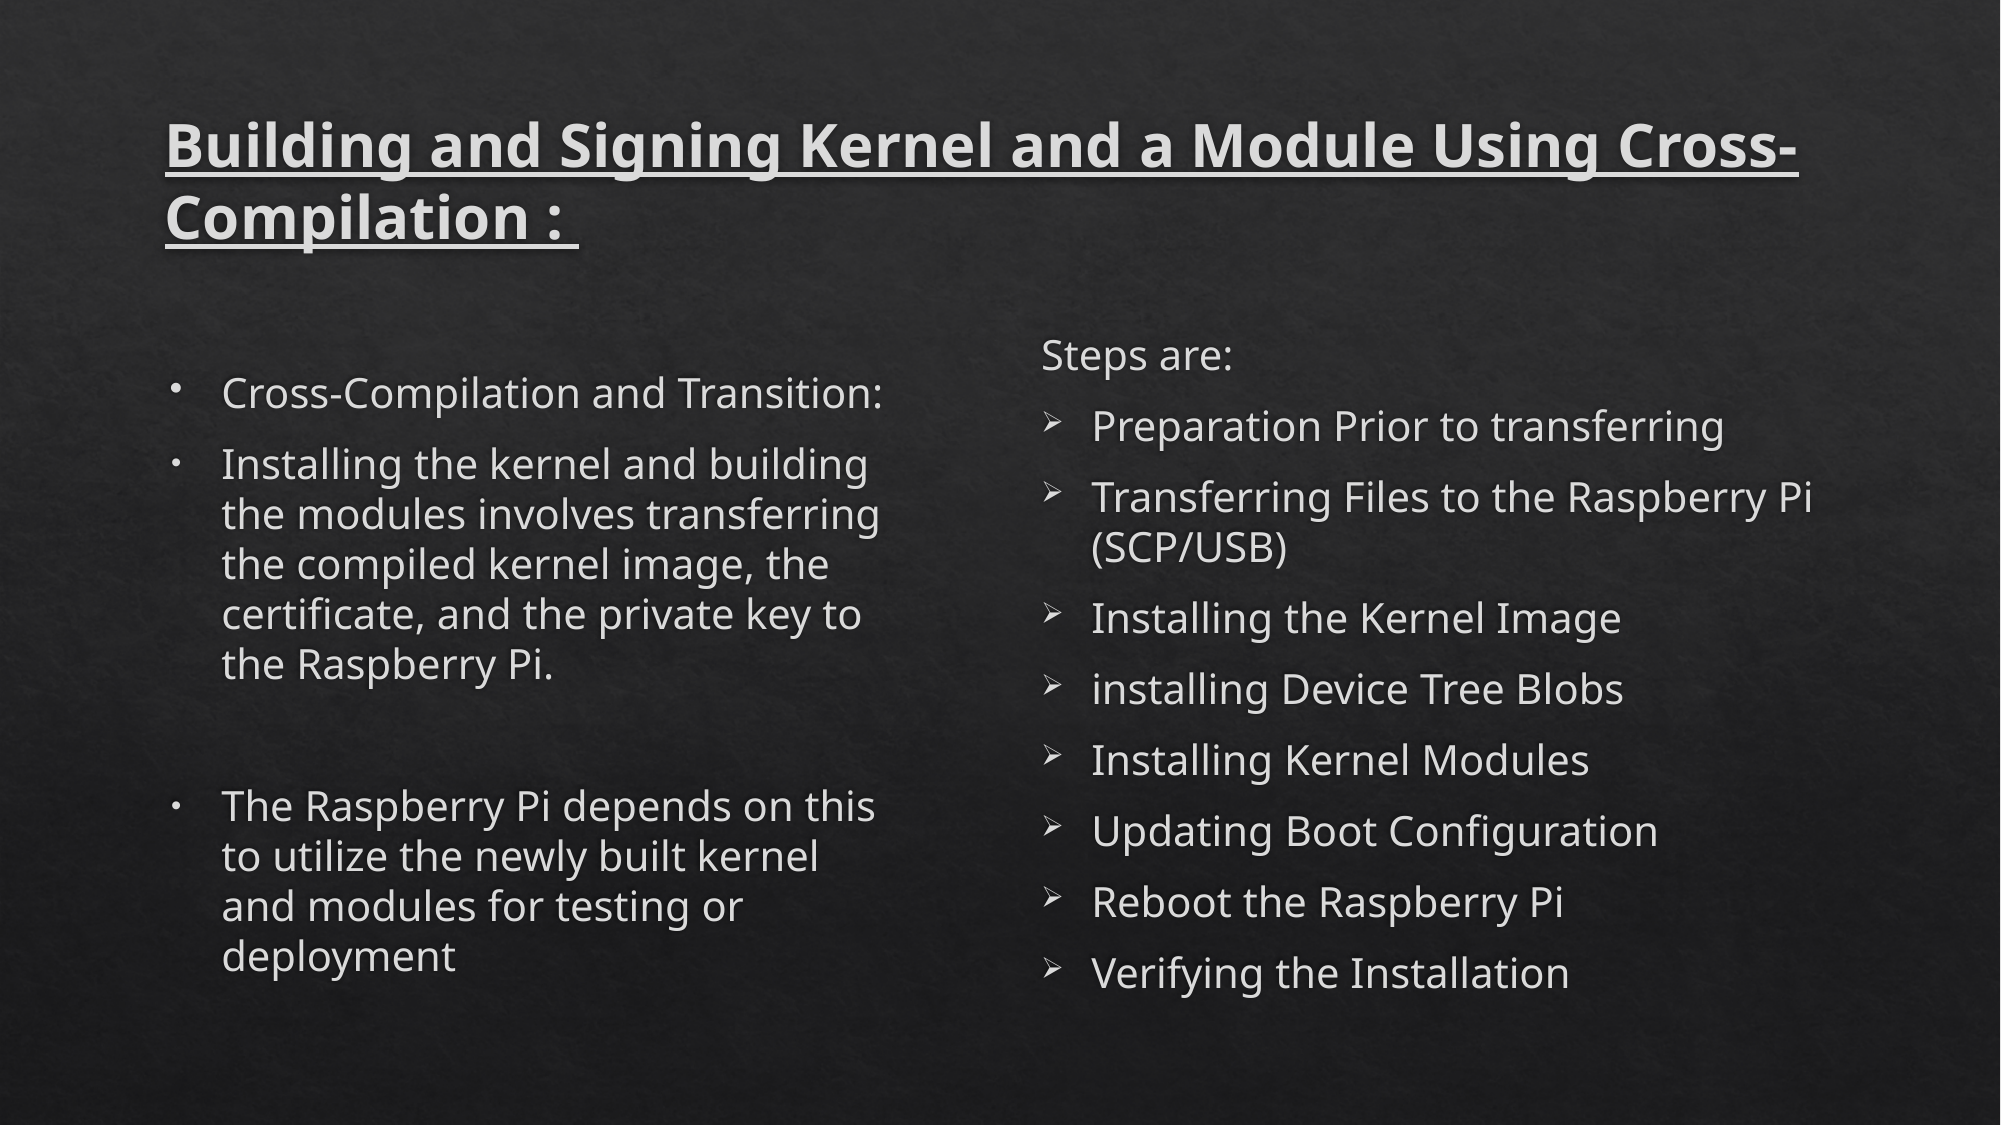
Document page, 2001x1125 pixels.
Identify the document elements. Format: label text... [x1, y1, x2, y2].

list Steps are: Preparation Prior to transferring Transferring Files to the Raspberry Pi (SCP/USB) Installing the Kernel Image installing Device Tree Blobs Installing Kernel Modules Updating Boot Configuration Reboot the Raspberry Pi Verifying the Installation [1019, 321, 1851, 1063]
list Cross-Compilation and Transition: Installing the kernel and building the modules involves transferring the compiled kernel image, the certificate, and the private key to the Raspberry Pi. The Raspberry Pi depends on this to utilize the newly built kernel and modules for testing or deployment [149, 359, 920, 1025]
title Building and Signing Kernel and a Module Using Cross-Compilation : [149, 99, 1849, 260]
